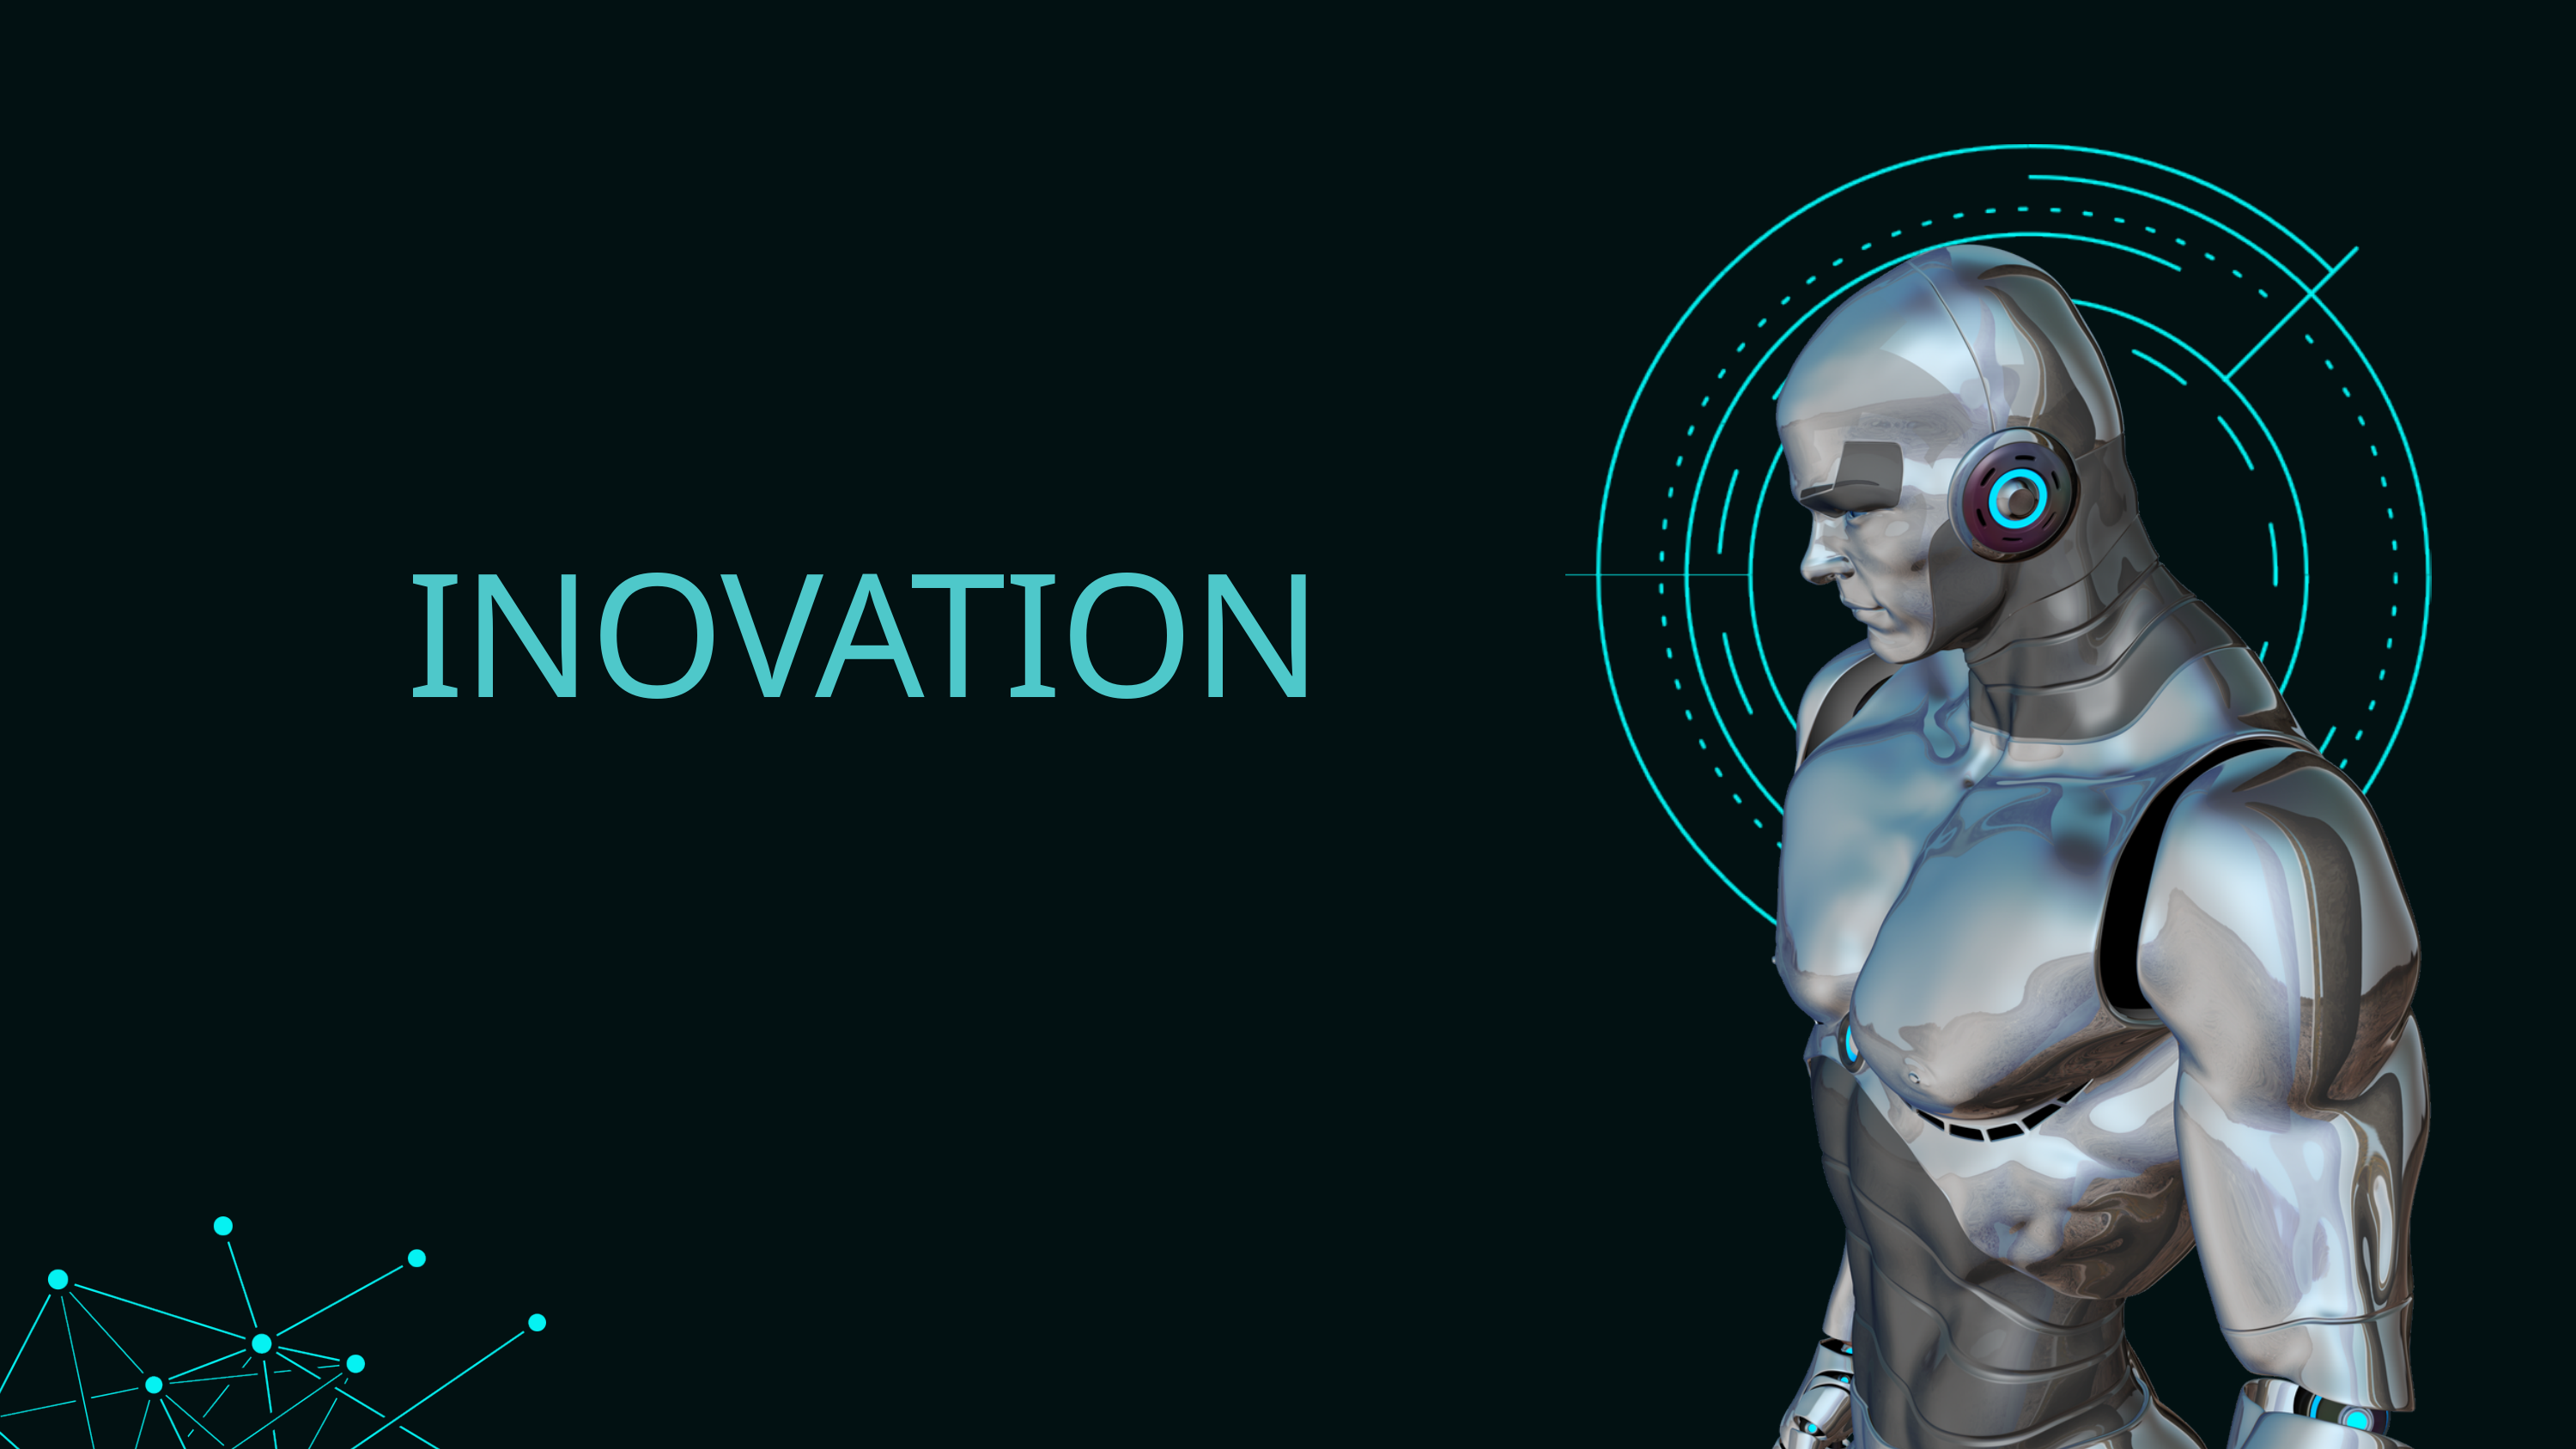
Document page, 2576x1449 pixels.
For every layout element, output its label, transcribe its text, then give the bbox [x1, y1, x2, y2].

text_box INOVATION [106, 489, 1561, 974]
picture [0, 1216, 546, 1449]
picture [1565, 144, 2432, 1449]
